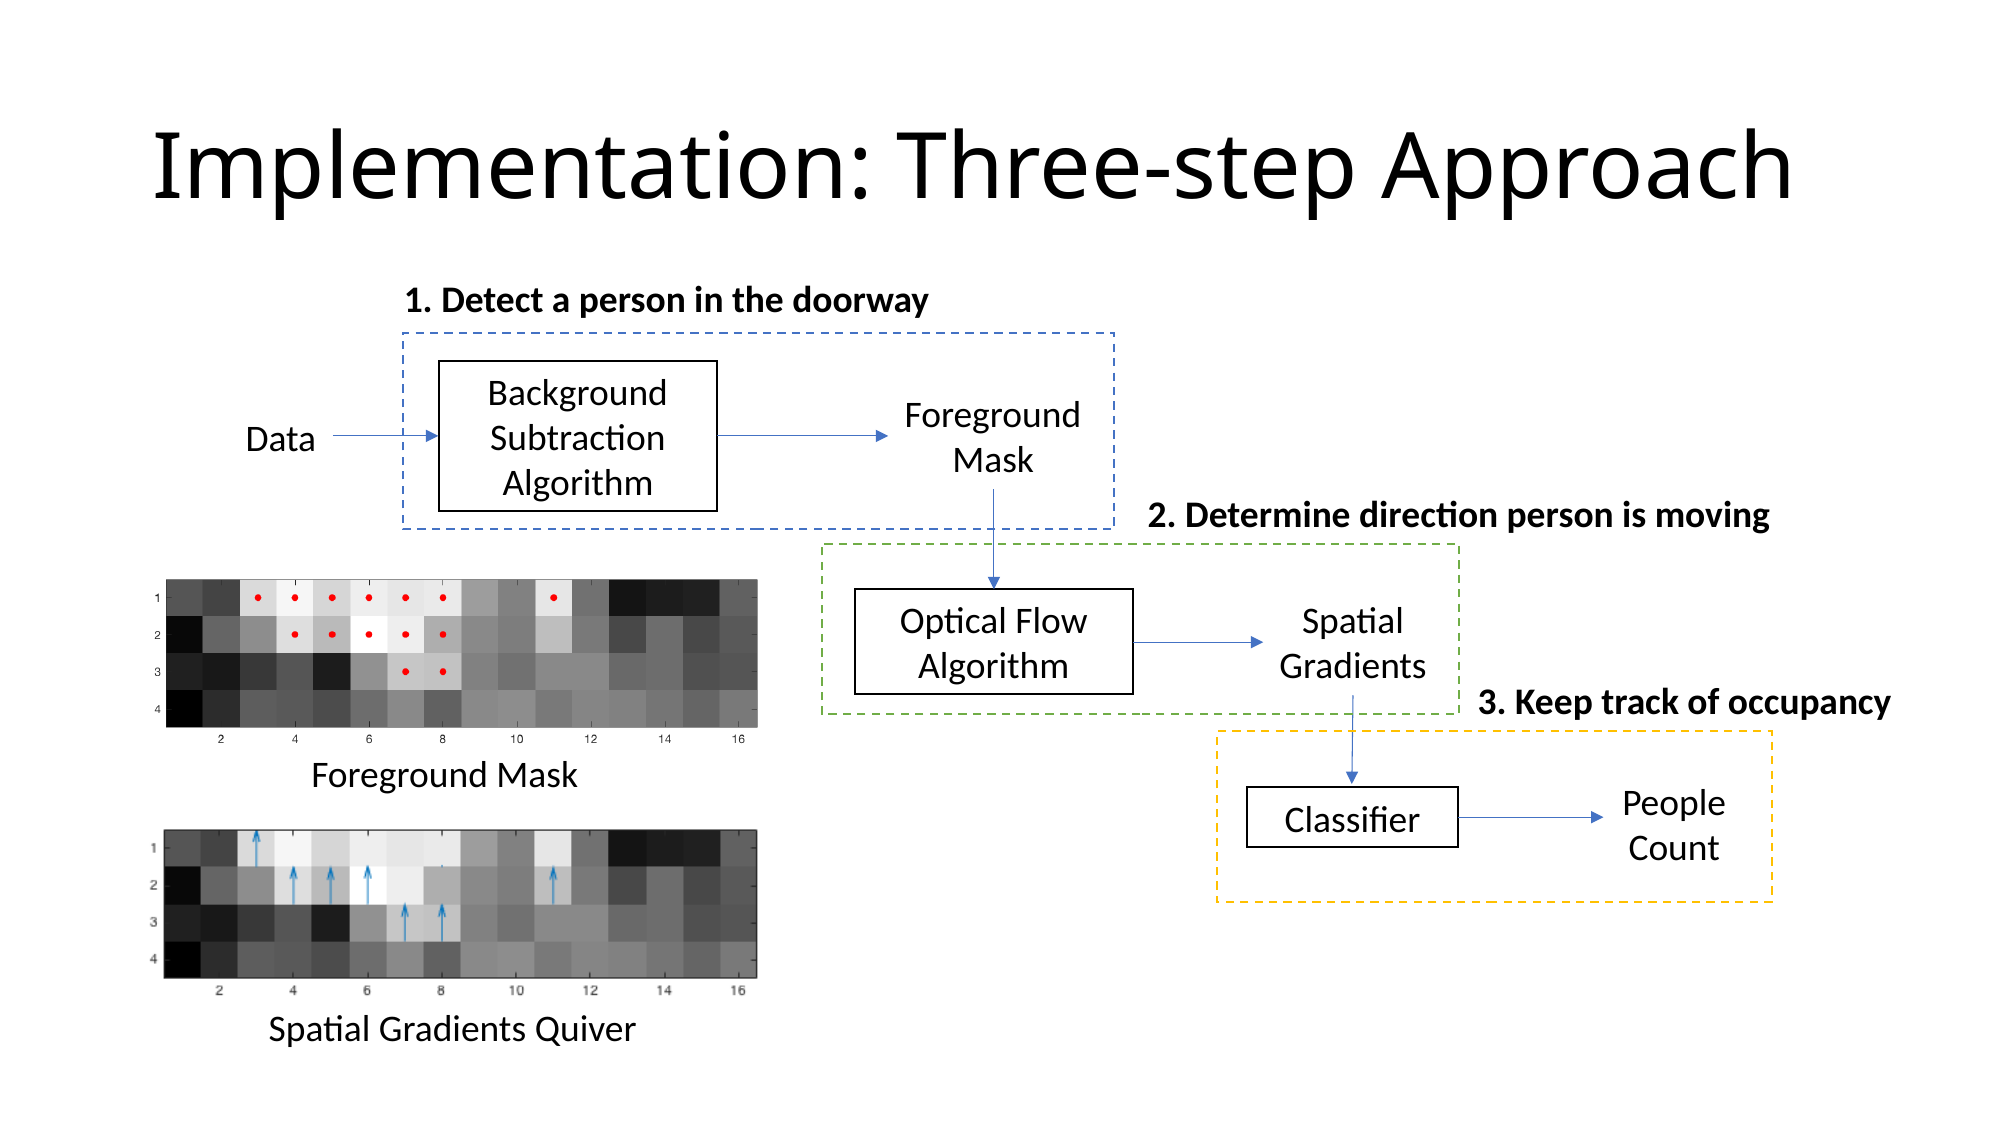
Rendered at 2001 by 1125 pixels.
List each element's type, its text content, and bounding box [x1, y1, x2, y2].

text_box Data [227, 405, 335, 467]
title Implementation: Three-step Approach [137, 59, 1863, 278]
text_box [402, 332, 1115, 530]
text_box Foreground Mask [163, 757, 727, 803]
text_box Spatial Gradients Quiver [171, 1028, 734, 1058]
text_box [1216, 730, 1773, 903]
text_box 3. Keep track of occupancy [1443, 669, 1927, 731]
picture [137, 556, 769, 757]
text_box 2. Determine direction person is moving [1132, 482, 1856, 543]
text_box 1. Detect a person in the doorway [385, 266, 949, 328]
picture [120, 809, 788, 1028]
text_box [821, 543, 1460, 715]
